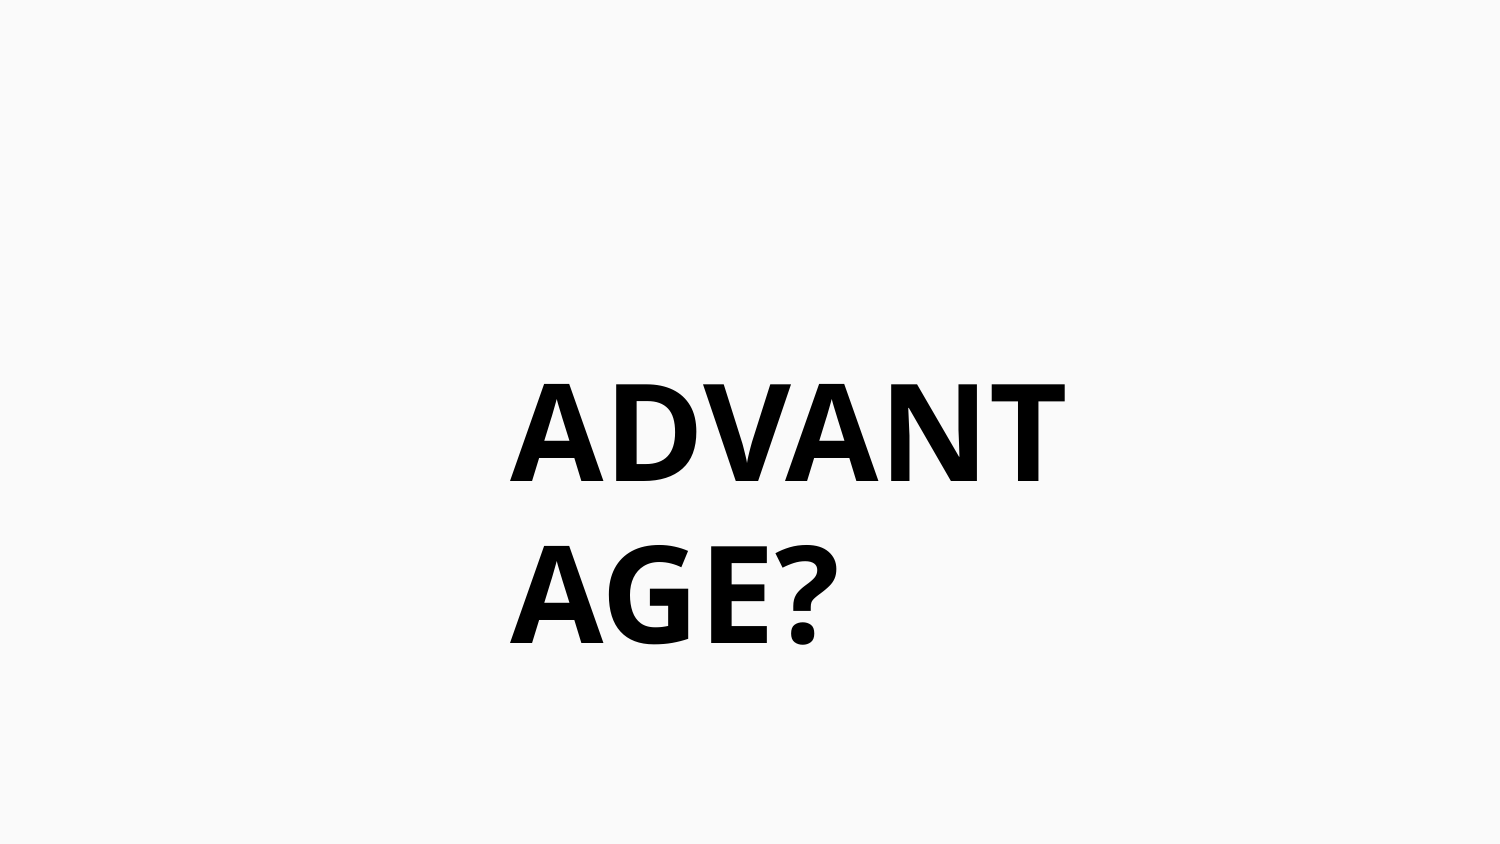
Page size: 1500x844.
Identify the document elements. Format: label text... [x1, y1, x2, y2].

text_box ADVANTAGE? [495, 331, 1135, 513]
